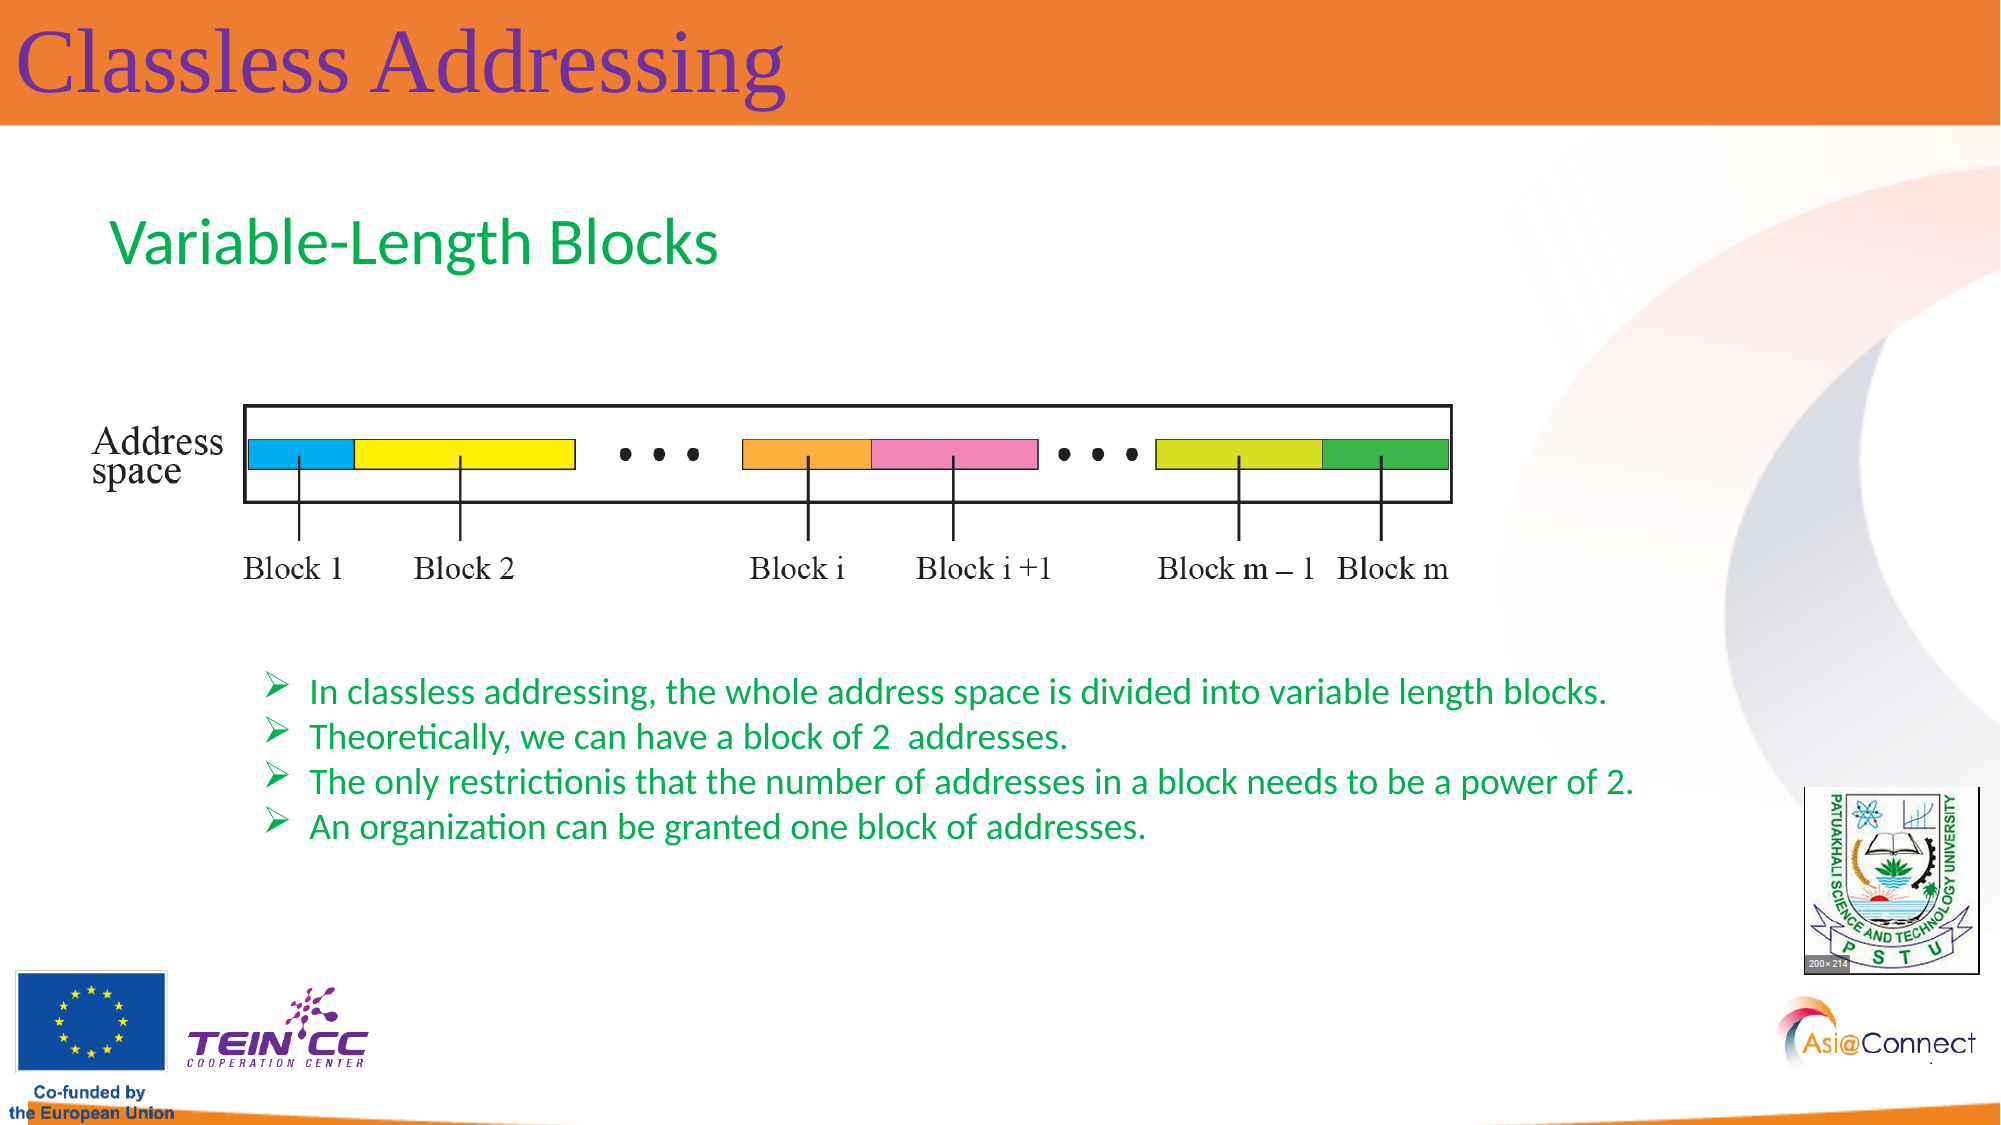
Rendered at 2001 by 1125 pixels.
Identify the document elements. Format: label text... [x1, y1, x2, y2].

text_box Classless Addressing [0, 0, 2000, 126]
picture [1, 26, 2000, 1125]
